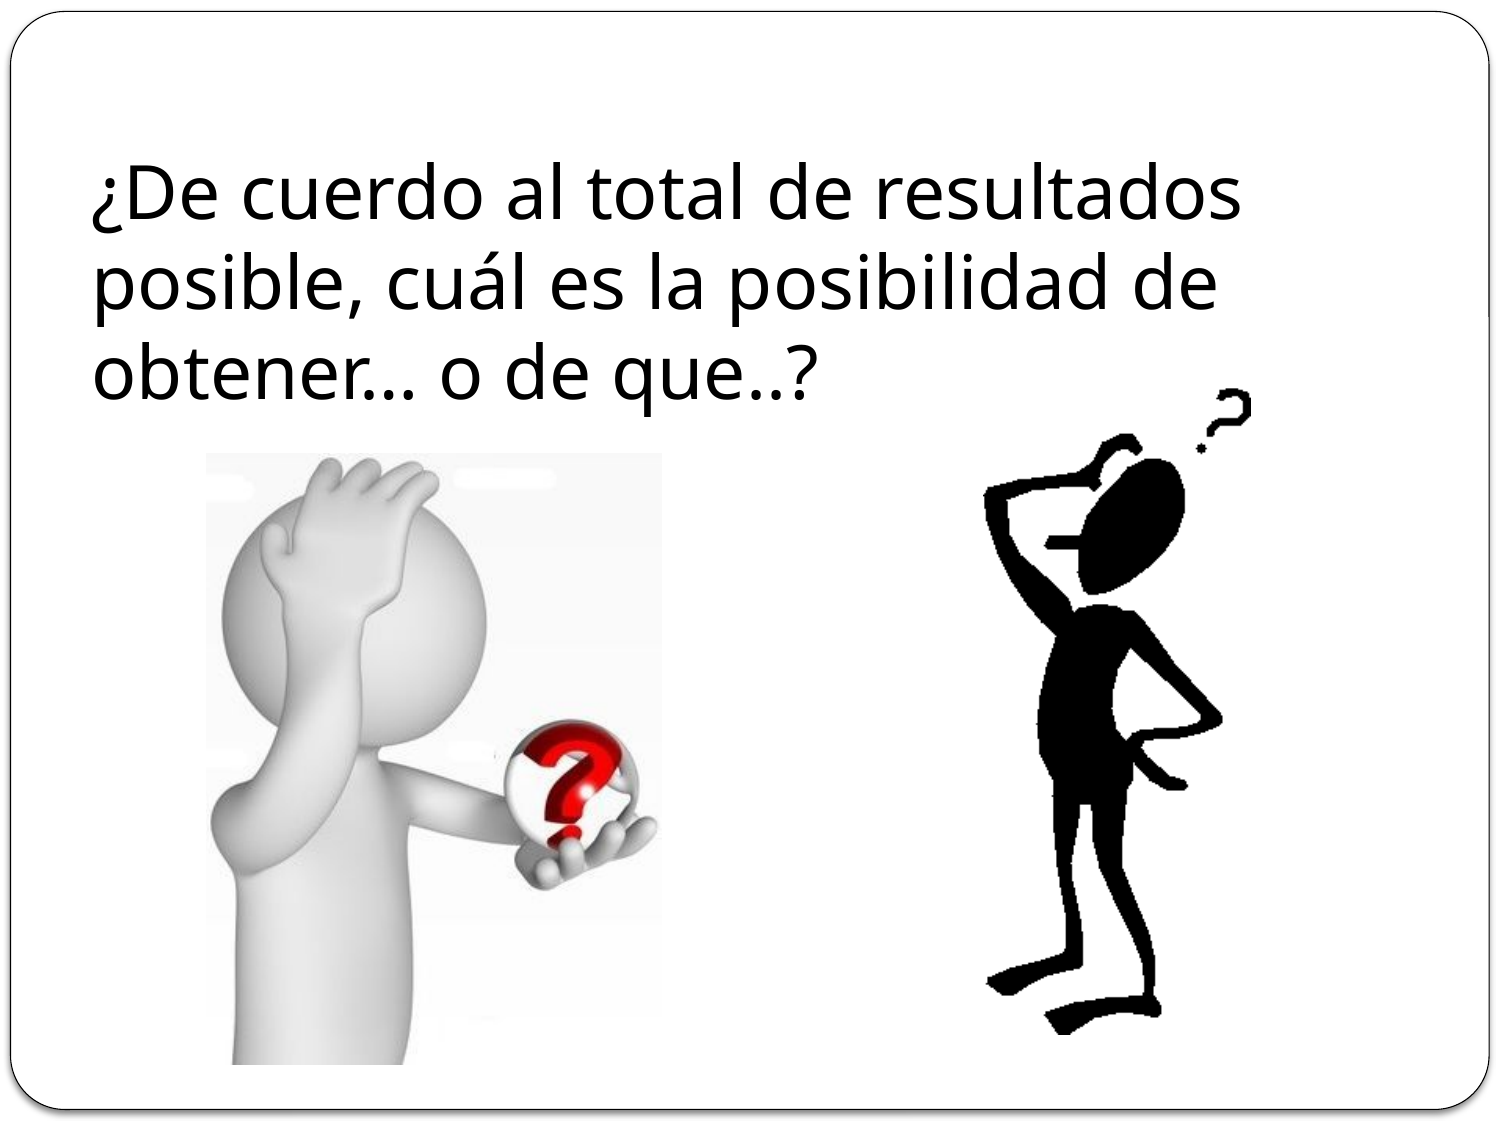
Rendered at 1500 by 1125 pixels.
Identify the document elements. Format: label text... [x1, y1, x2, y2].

picture [983, 387, 1251, 1035]
list ¿De cuerdo al total de resultados posible, cuál es la posibilidad de obtener… o de que..? [76, 137, 1352, 888]
picture [206, 453, 662, 1065]
